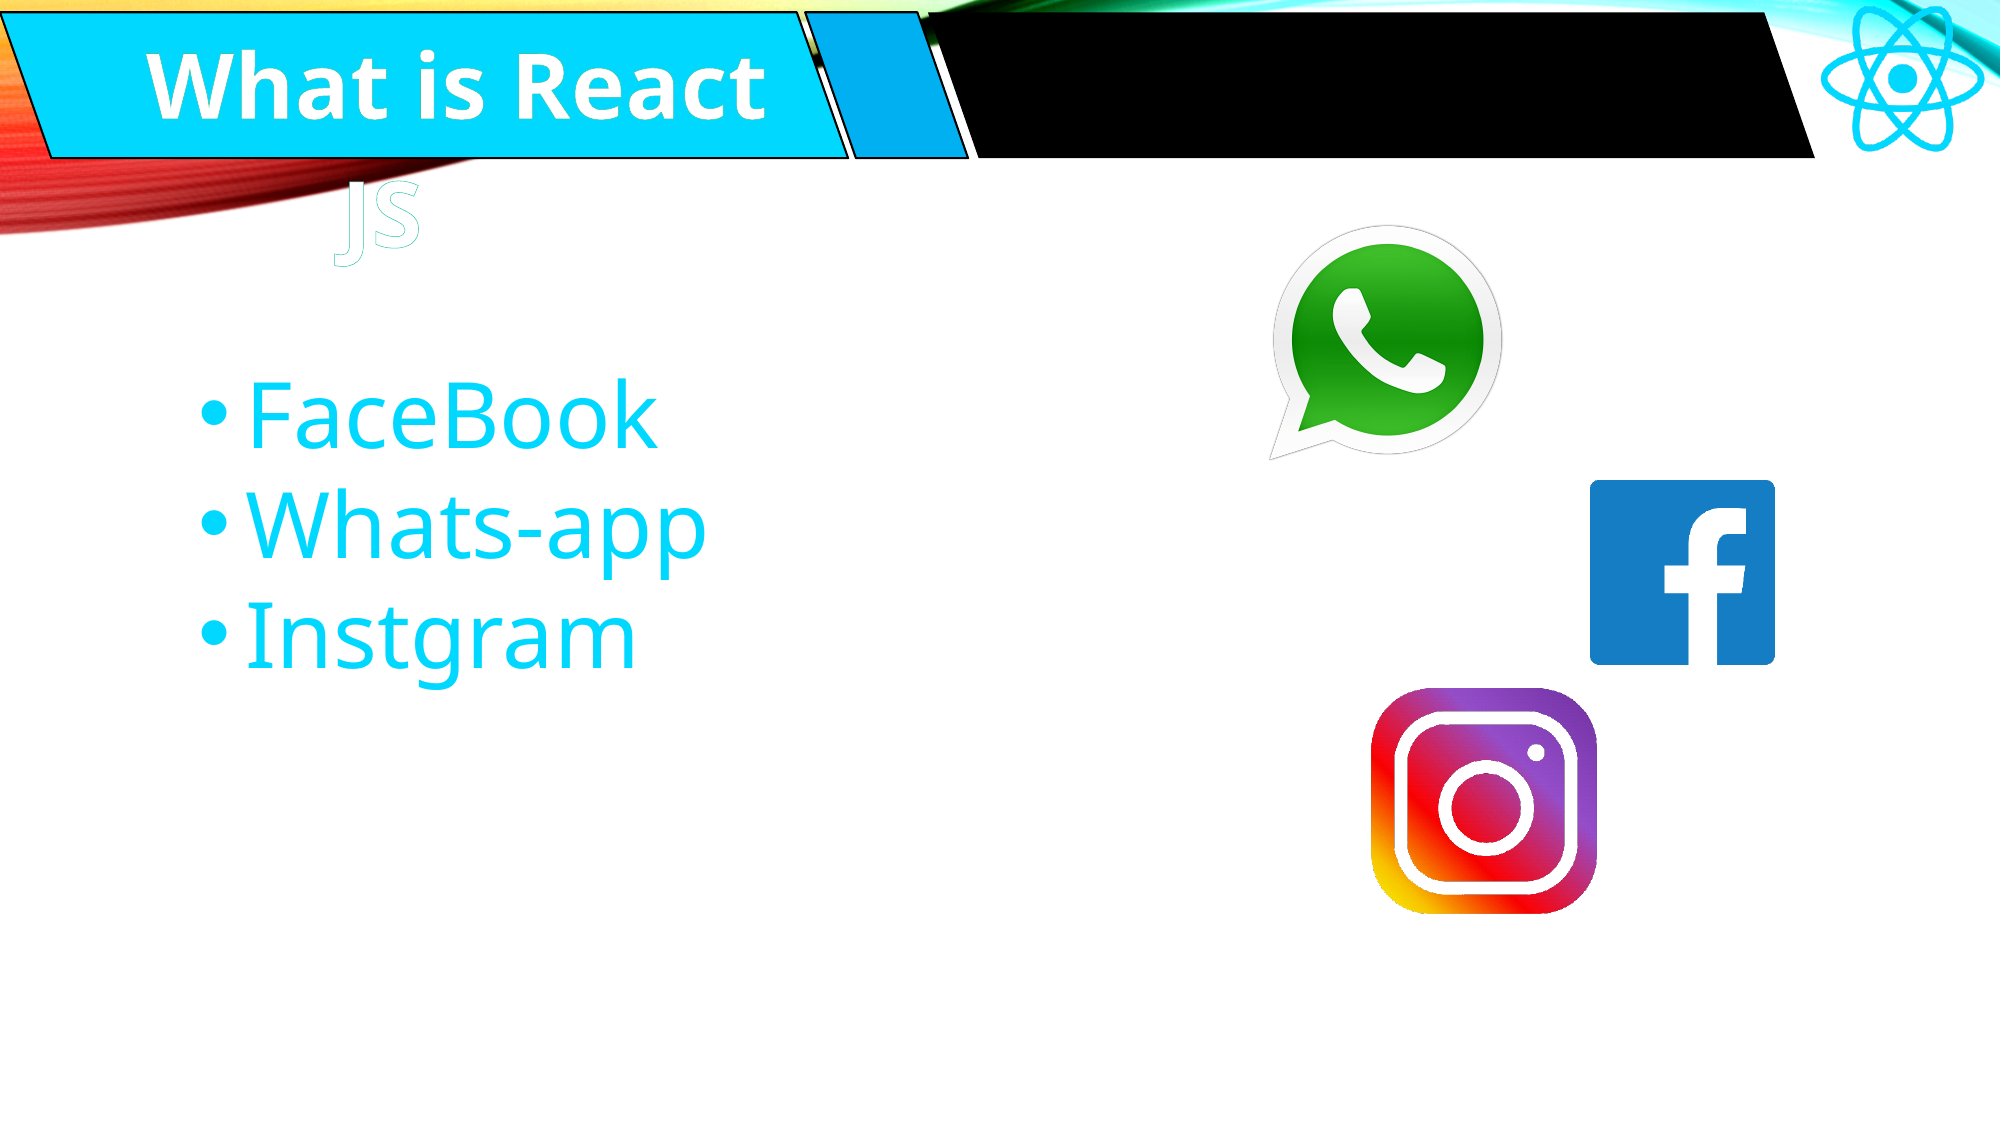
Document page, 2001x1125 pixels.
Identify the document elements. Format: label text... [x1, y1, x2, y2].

text_box [817, 66, 850, 160]
text_box What is React JS [0, 0, 817, 274]
picture [1371, 688, 1597, 914]
picture [1586, 476, 1779, 668]
picture [817, 0, 2000, 468]
text_box FaceBook Whats-app Instgram [183, 349, 1427, 740]
text_box [817, 11, 970, 160]
text_box [926, 11, 1814, 160]
